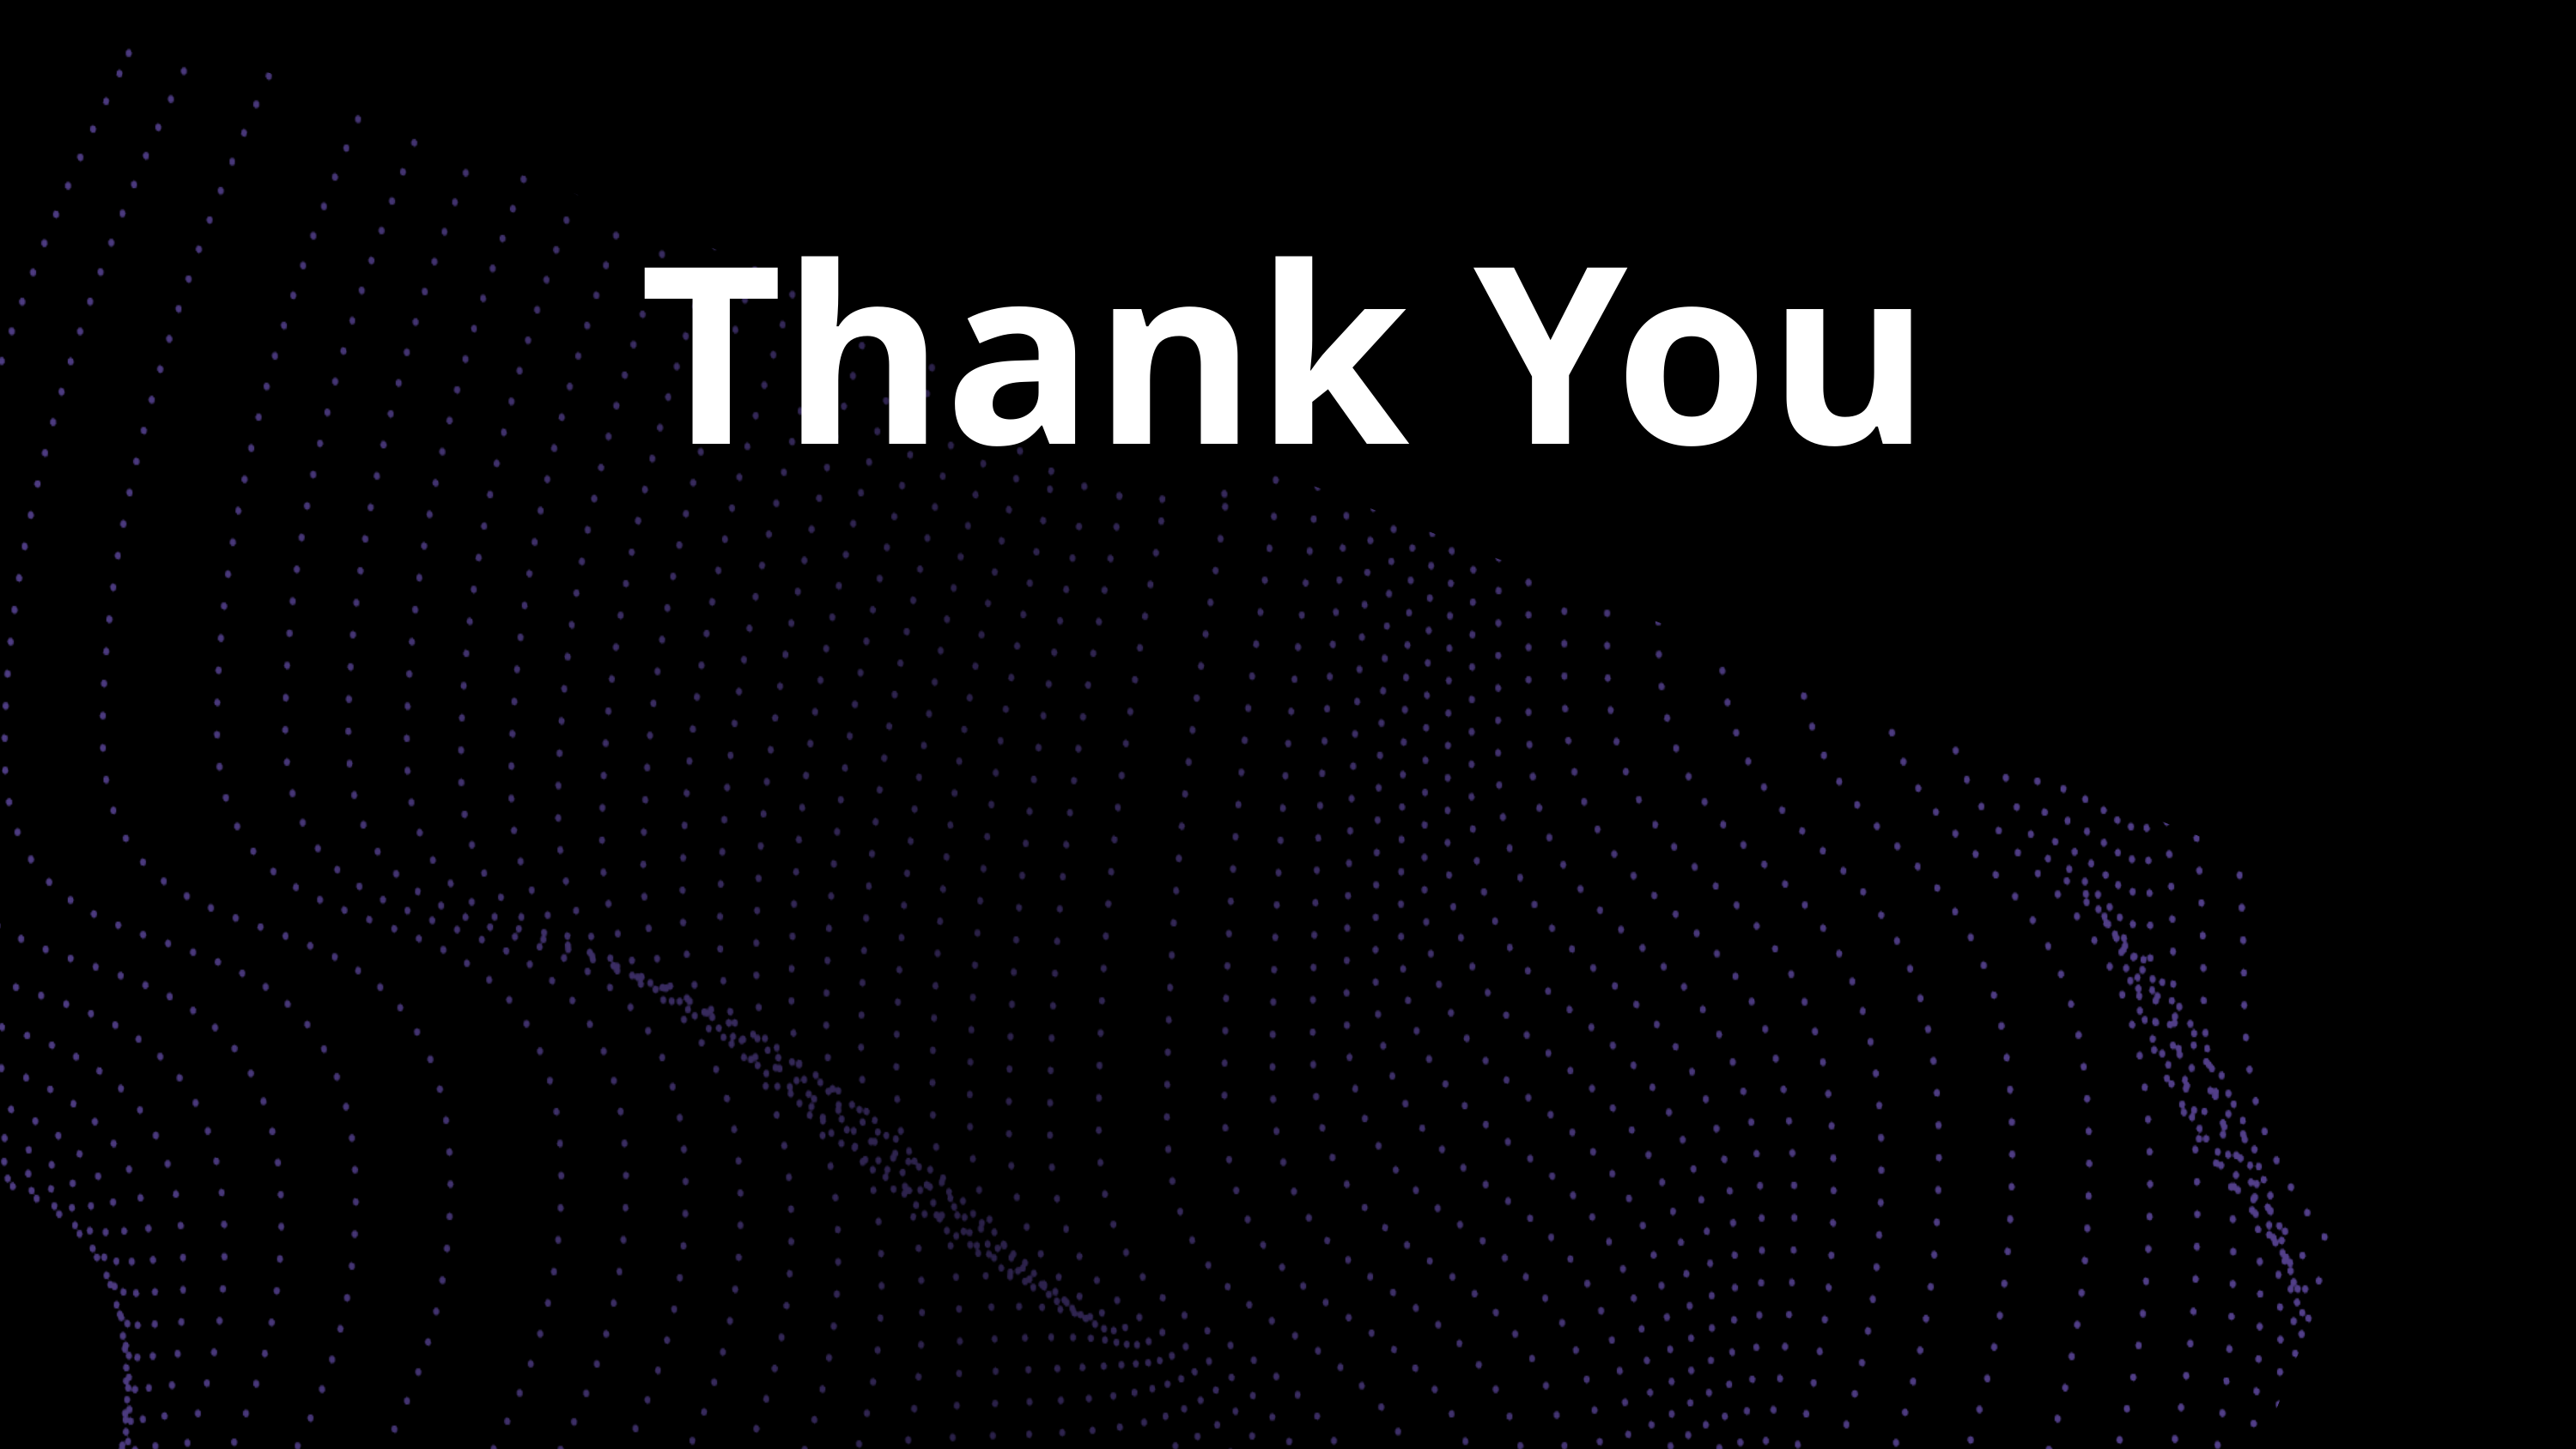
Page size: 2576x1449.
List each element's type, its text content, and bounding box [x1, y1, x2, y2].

text_box [0, 15, 2463, 1449]
text_box Thank You [144, 324, 1975, 494]
